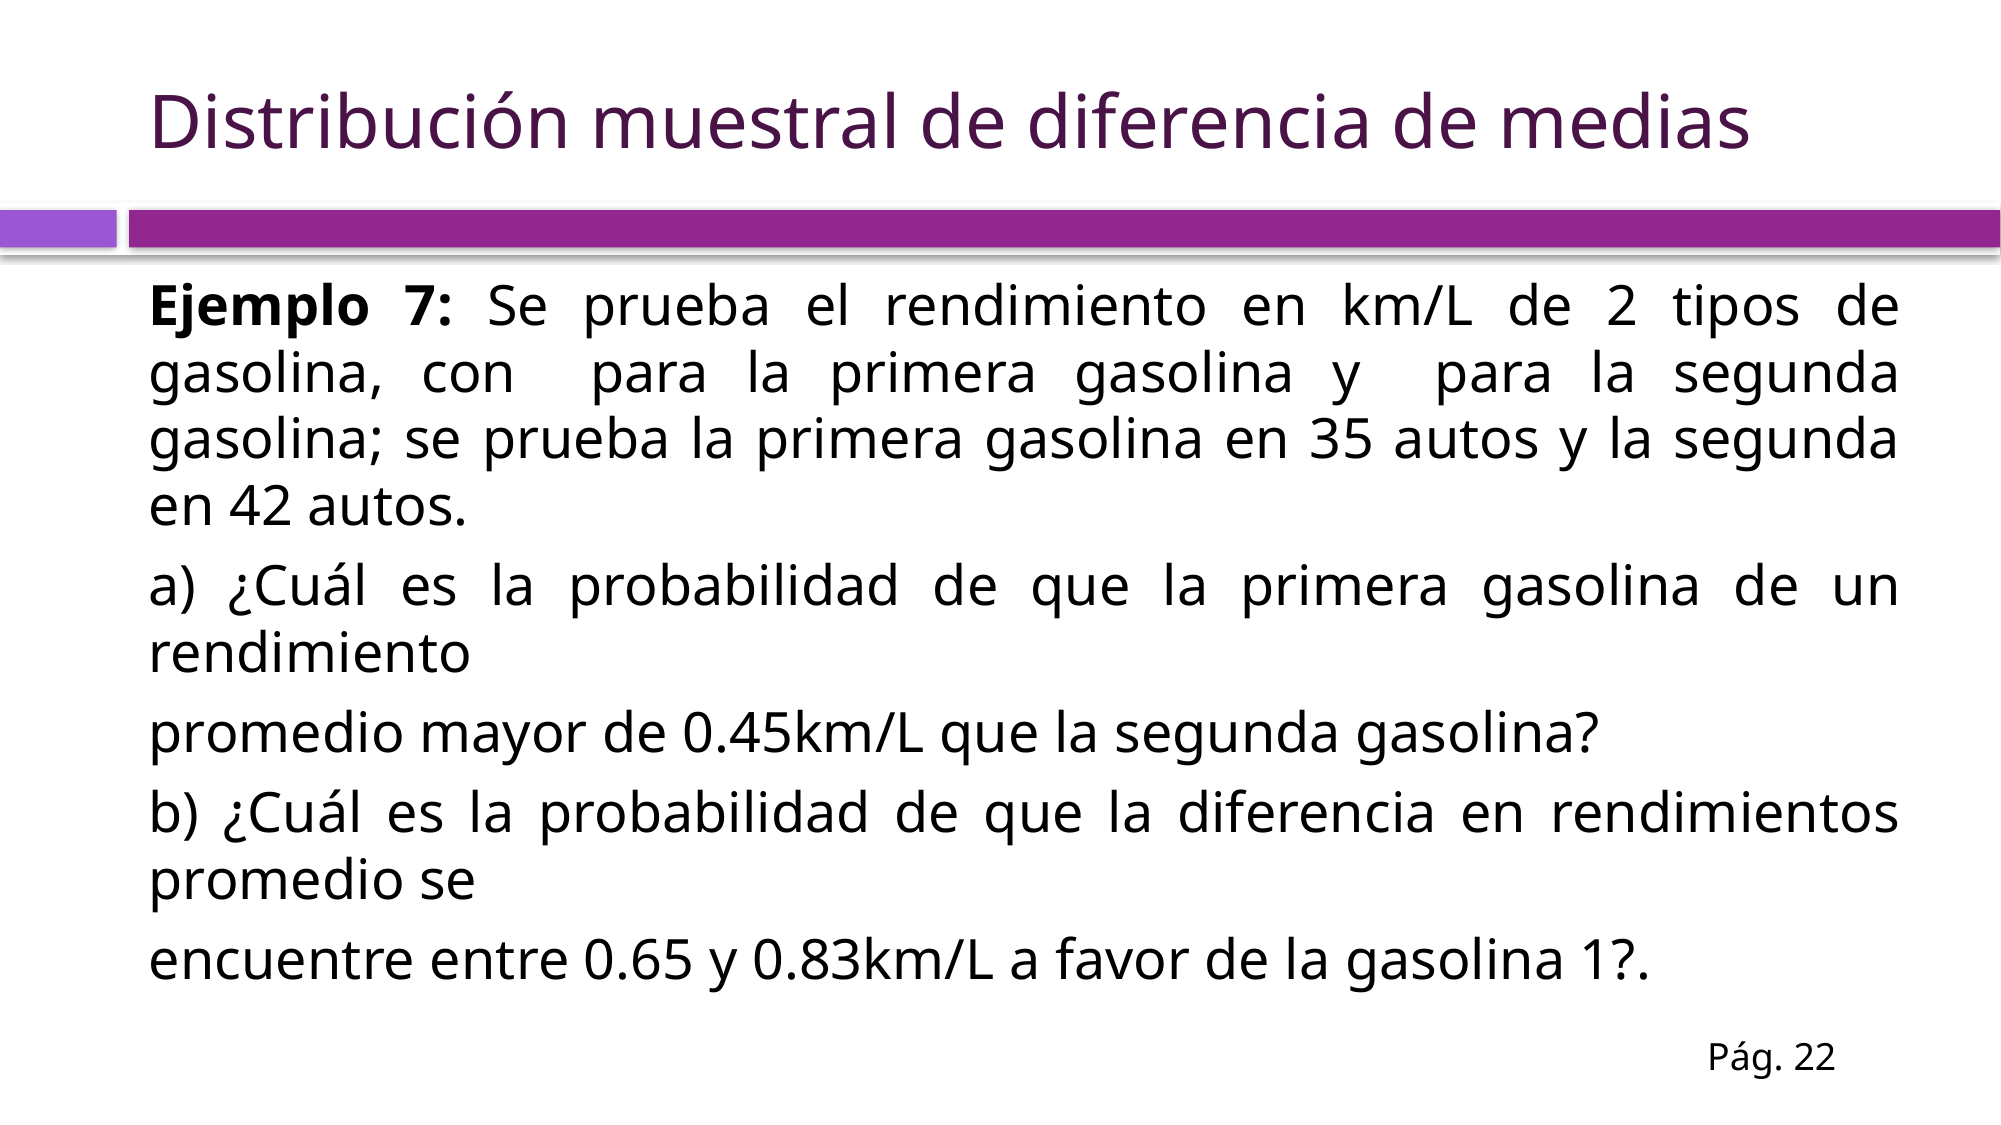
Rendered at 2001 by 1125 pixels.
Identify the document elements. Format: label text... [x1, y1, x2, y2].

text_box Pág. 22 [1692, 1025, 1852, 1086]
title Distribución muestral de diferencia de medias [133, 37, 1918, 200]
